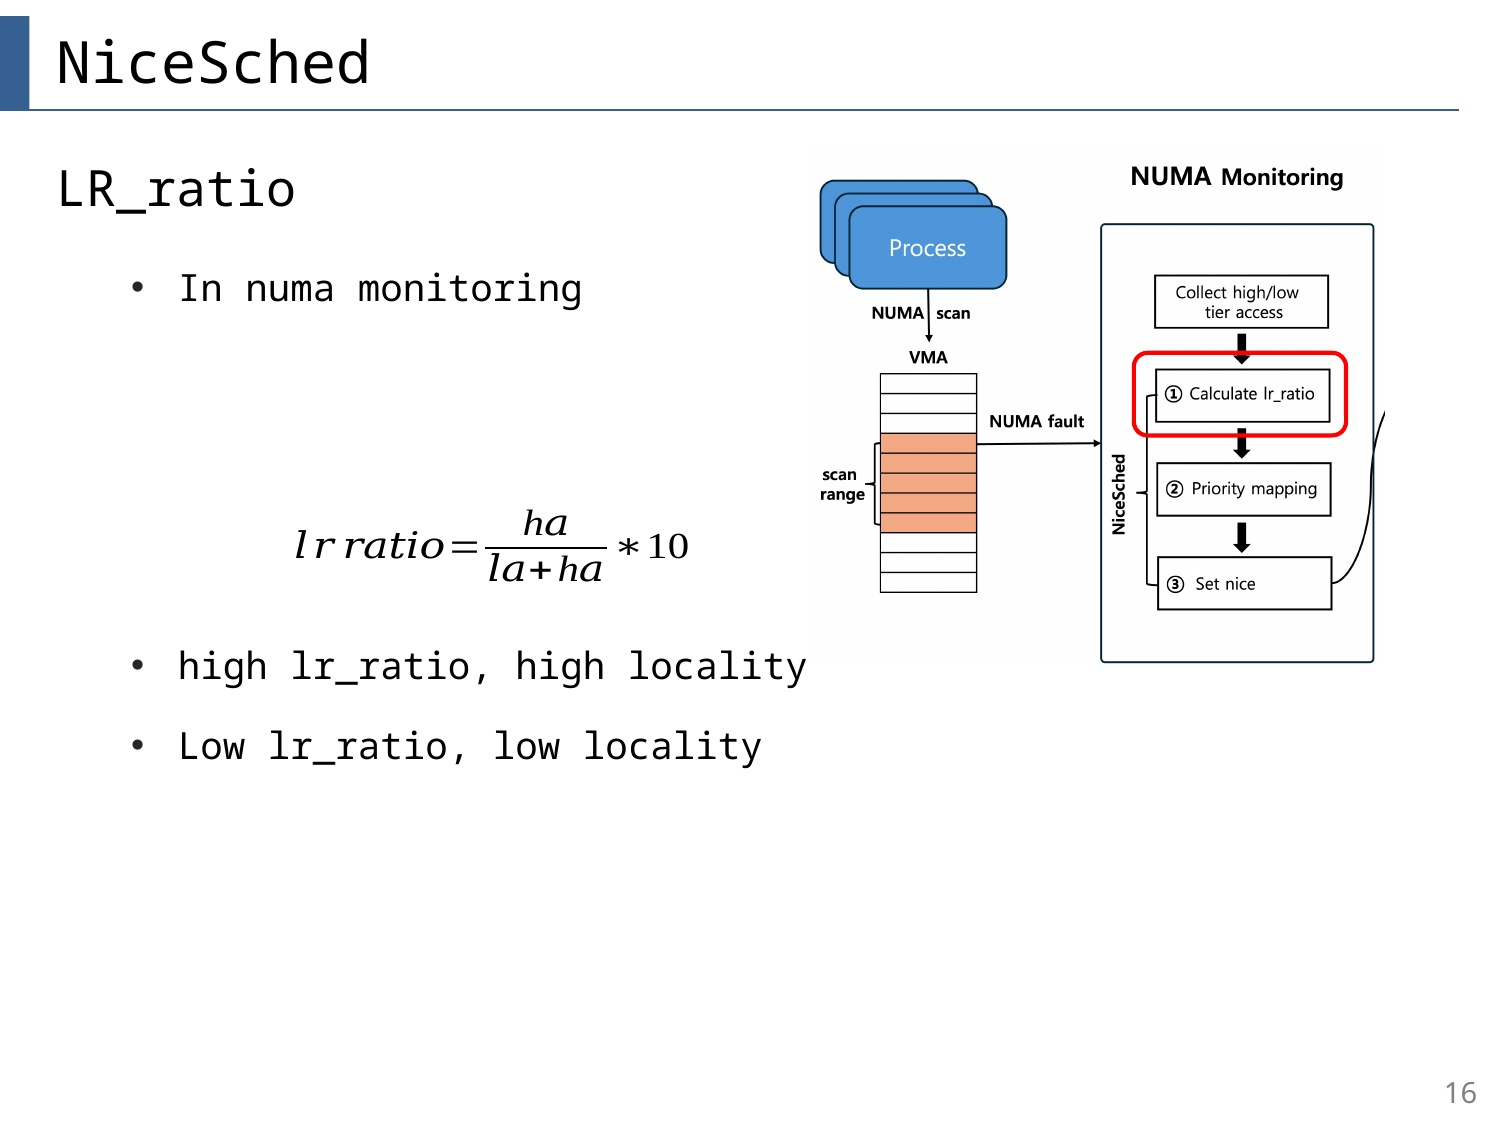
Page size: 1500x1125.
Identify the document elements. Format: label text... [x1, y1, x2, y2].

picture [808, 148, 1386, 666]
title NiceSched [41, 0, 1459, 120]
